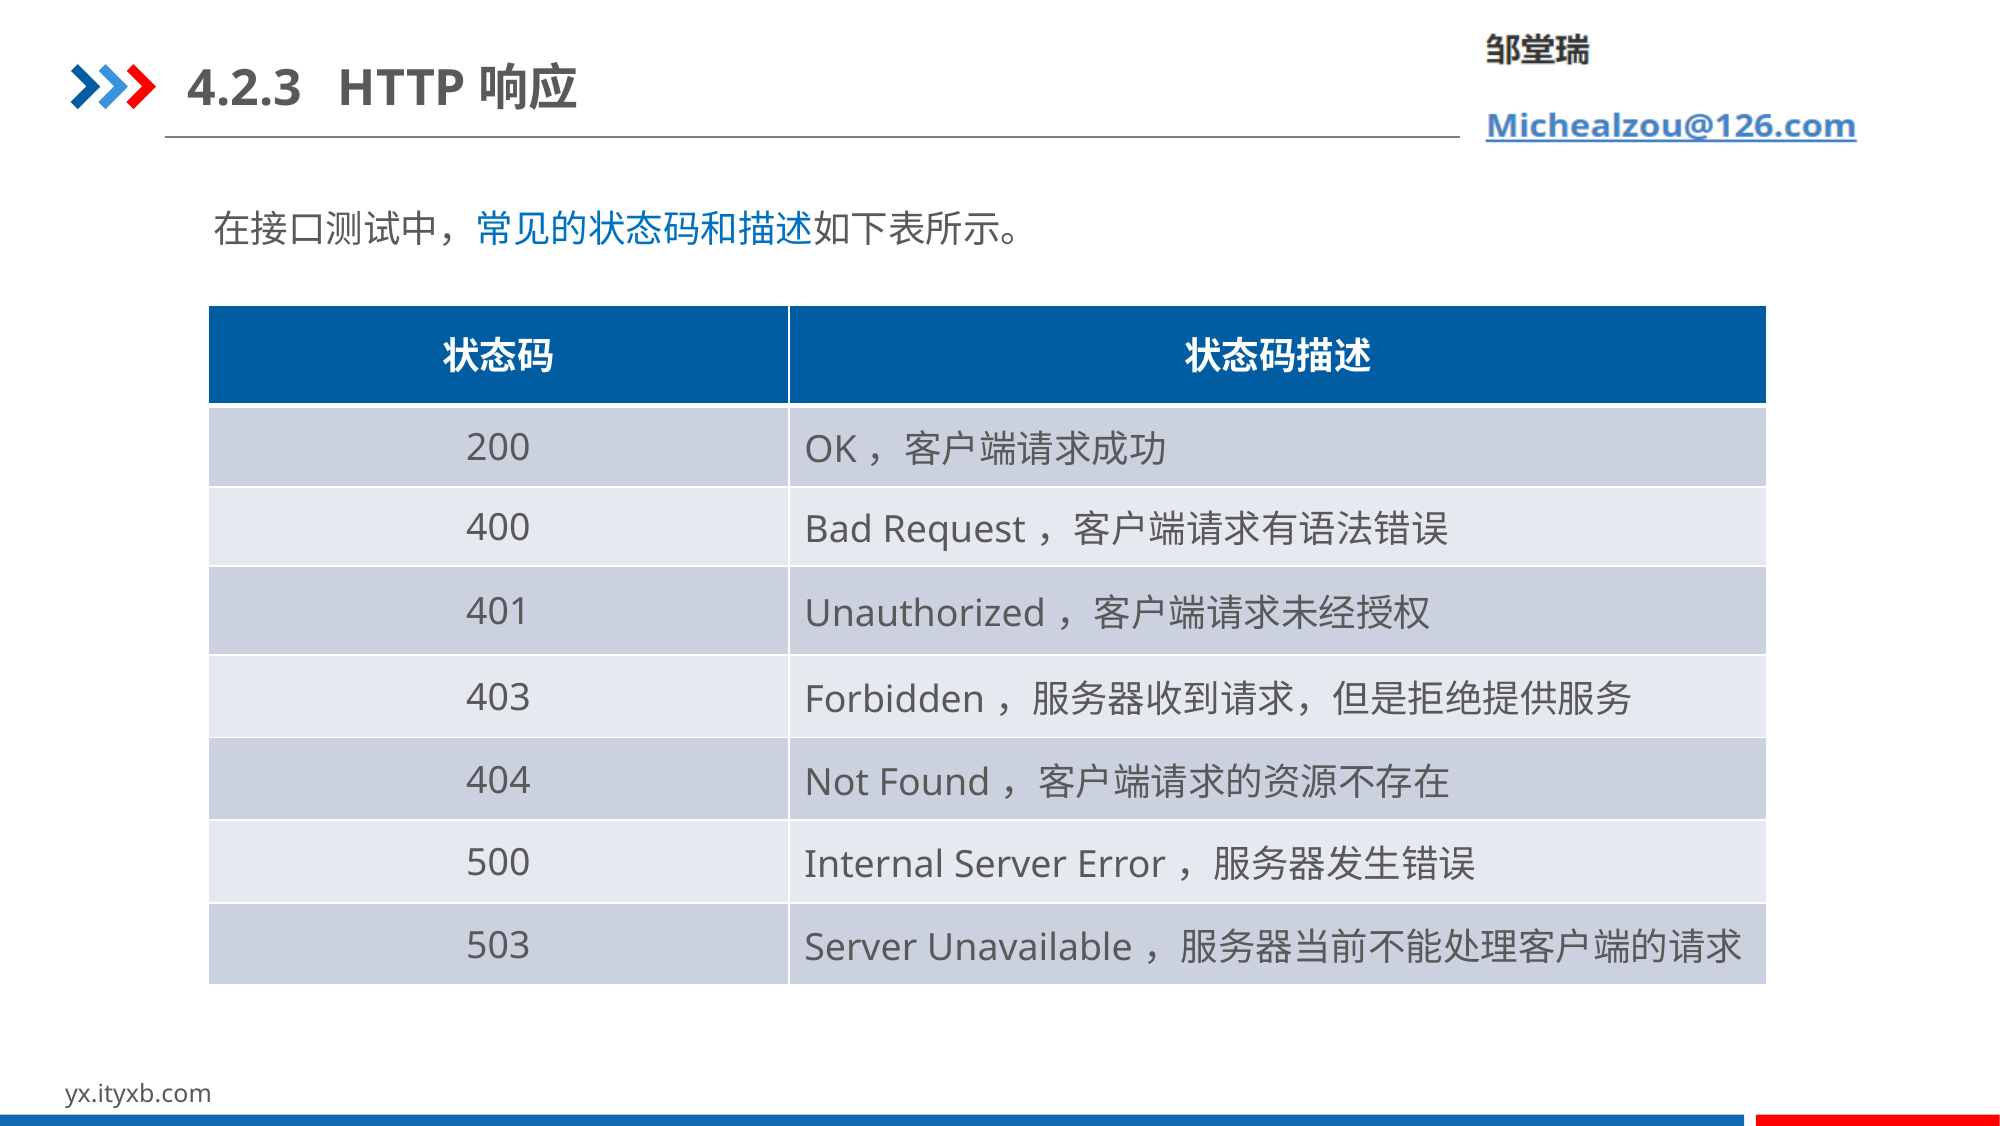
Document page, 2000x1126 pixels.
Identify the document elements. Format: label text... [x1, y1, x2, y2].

table_cell 400 [209, 488, 788, 565]
table_cell Unauthorized，客户端请求未经授权 [790, 567, 1766, 654]
text_box 4.2.3 HTTP响应 [187, 43, 827, 127]
table_cell Forbidden，服务器收到请求，但是拒绝提供服务 [790, 656, 1766, 737]
table_cell 200 [209, 408, 788, 486]
text_box 在接口测试中，常见的状态码和描述如下表所示。 [193, 172, 1782, 260]
table_cell Not Found，客户端请求的资源不存在 [790, 738, 1766, 819]
table_cell 503 [209, 904, 788, 984]
table_header 状态码描述 [790, 306, 1766, 403]
table_cell 403 [209, 656, 788, 737]
table_cell Internal Server Error，服务器发生错误 [790, 821, 1766, 902]
table_cell 404 [209, 738, 788, 819]
table_cell Bad Request，客户端请求有语法错误 [790, 488, 1766, 565]
picture [1460, 0, 1898, 145]
table_cell Server Unavailable，服务器当前不能处理客户端的请求 [790, 904, 1766, 984]
table_header 状态码 [209, 306, 788, 403]
table_cell 401 [209, 567, 788, 654]
table_cell 500 [209, 821, 788, 902]
table_cell OK，客户端请求成功 [790, 408, 1766, 486]
